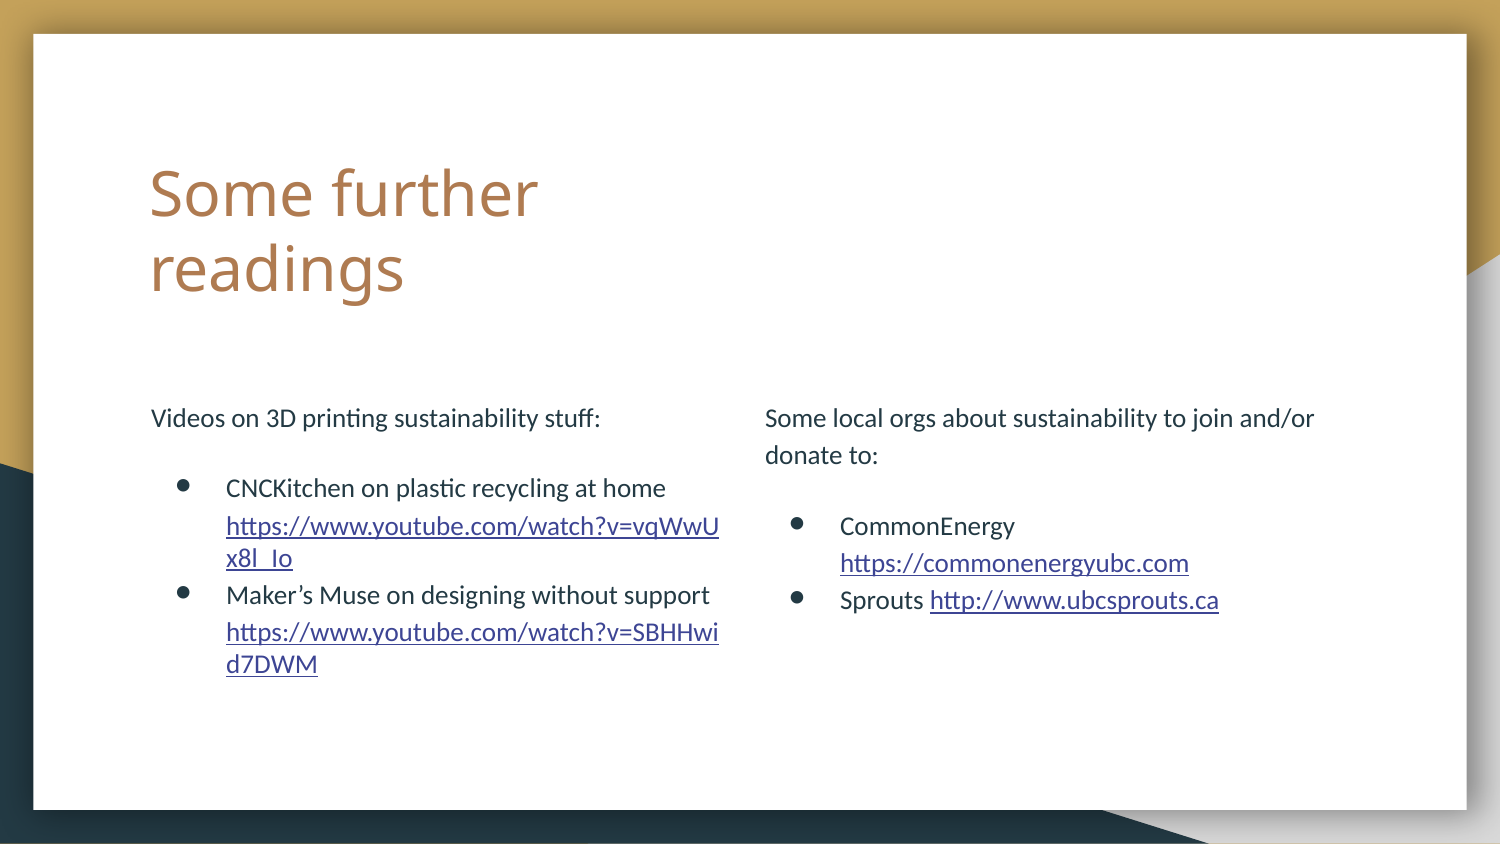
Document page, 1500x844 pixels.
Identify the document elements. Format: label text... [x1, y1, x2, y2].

list Videos on 3D printing sustainability stuff: CNCKitchen on plastic recycling at home https://www.youtube.com/watch?v=vqWwUx8l_Io Maker’s Muse on designing without support https://www.youtube.com/watch?v=SBHHwid7DWM [136, 380, 745, 729]
title Some further readings [134, 138, 743, 366]
list Some local orgs about sustainability to join and/or donate to: CommonEnergy https://commonenergyubc.com Sprouts http://www.ubcsprouts.ca [750, 380, 1359, 729]
